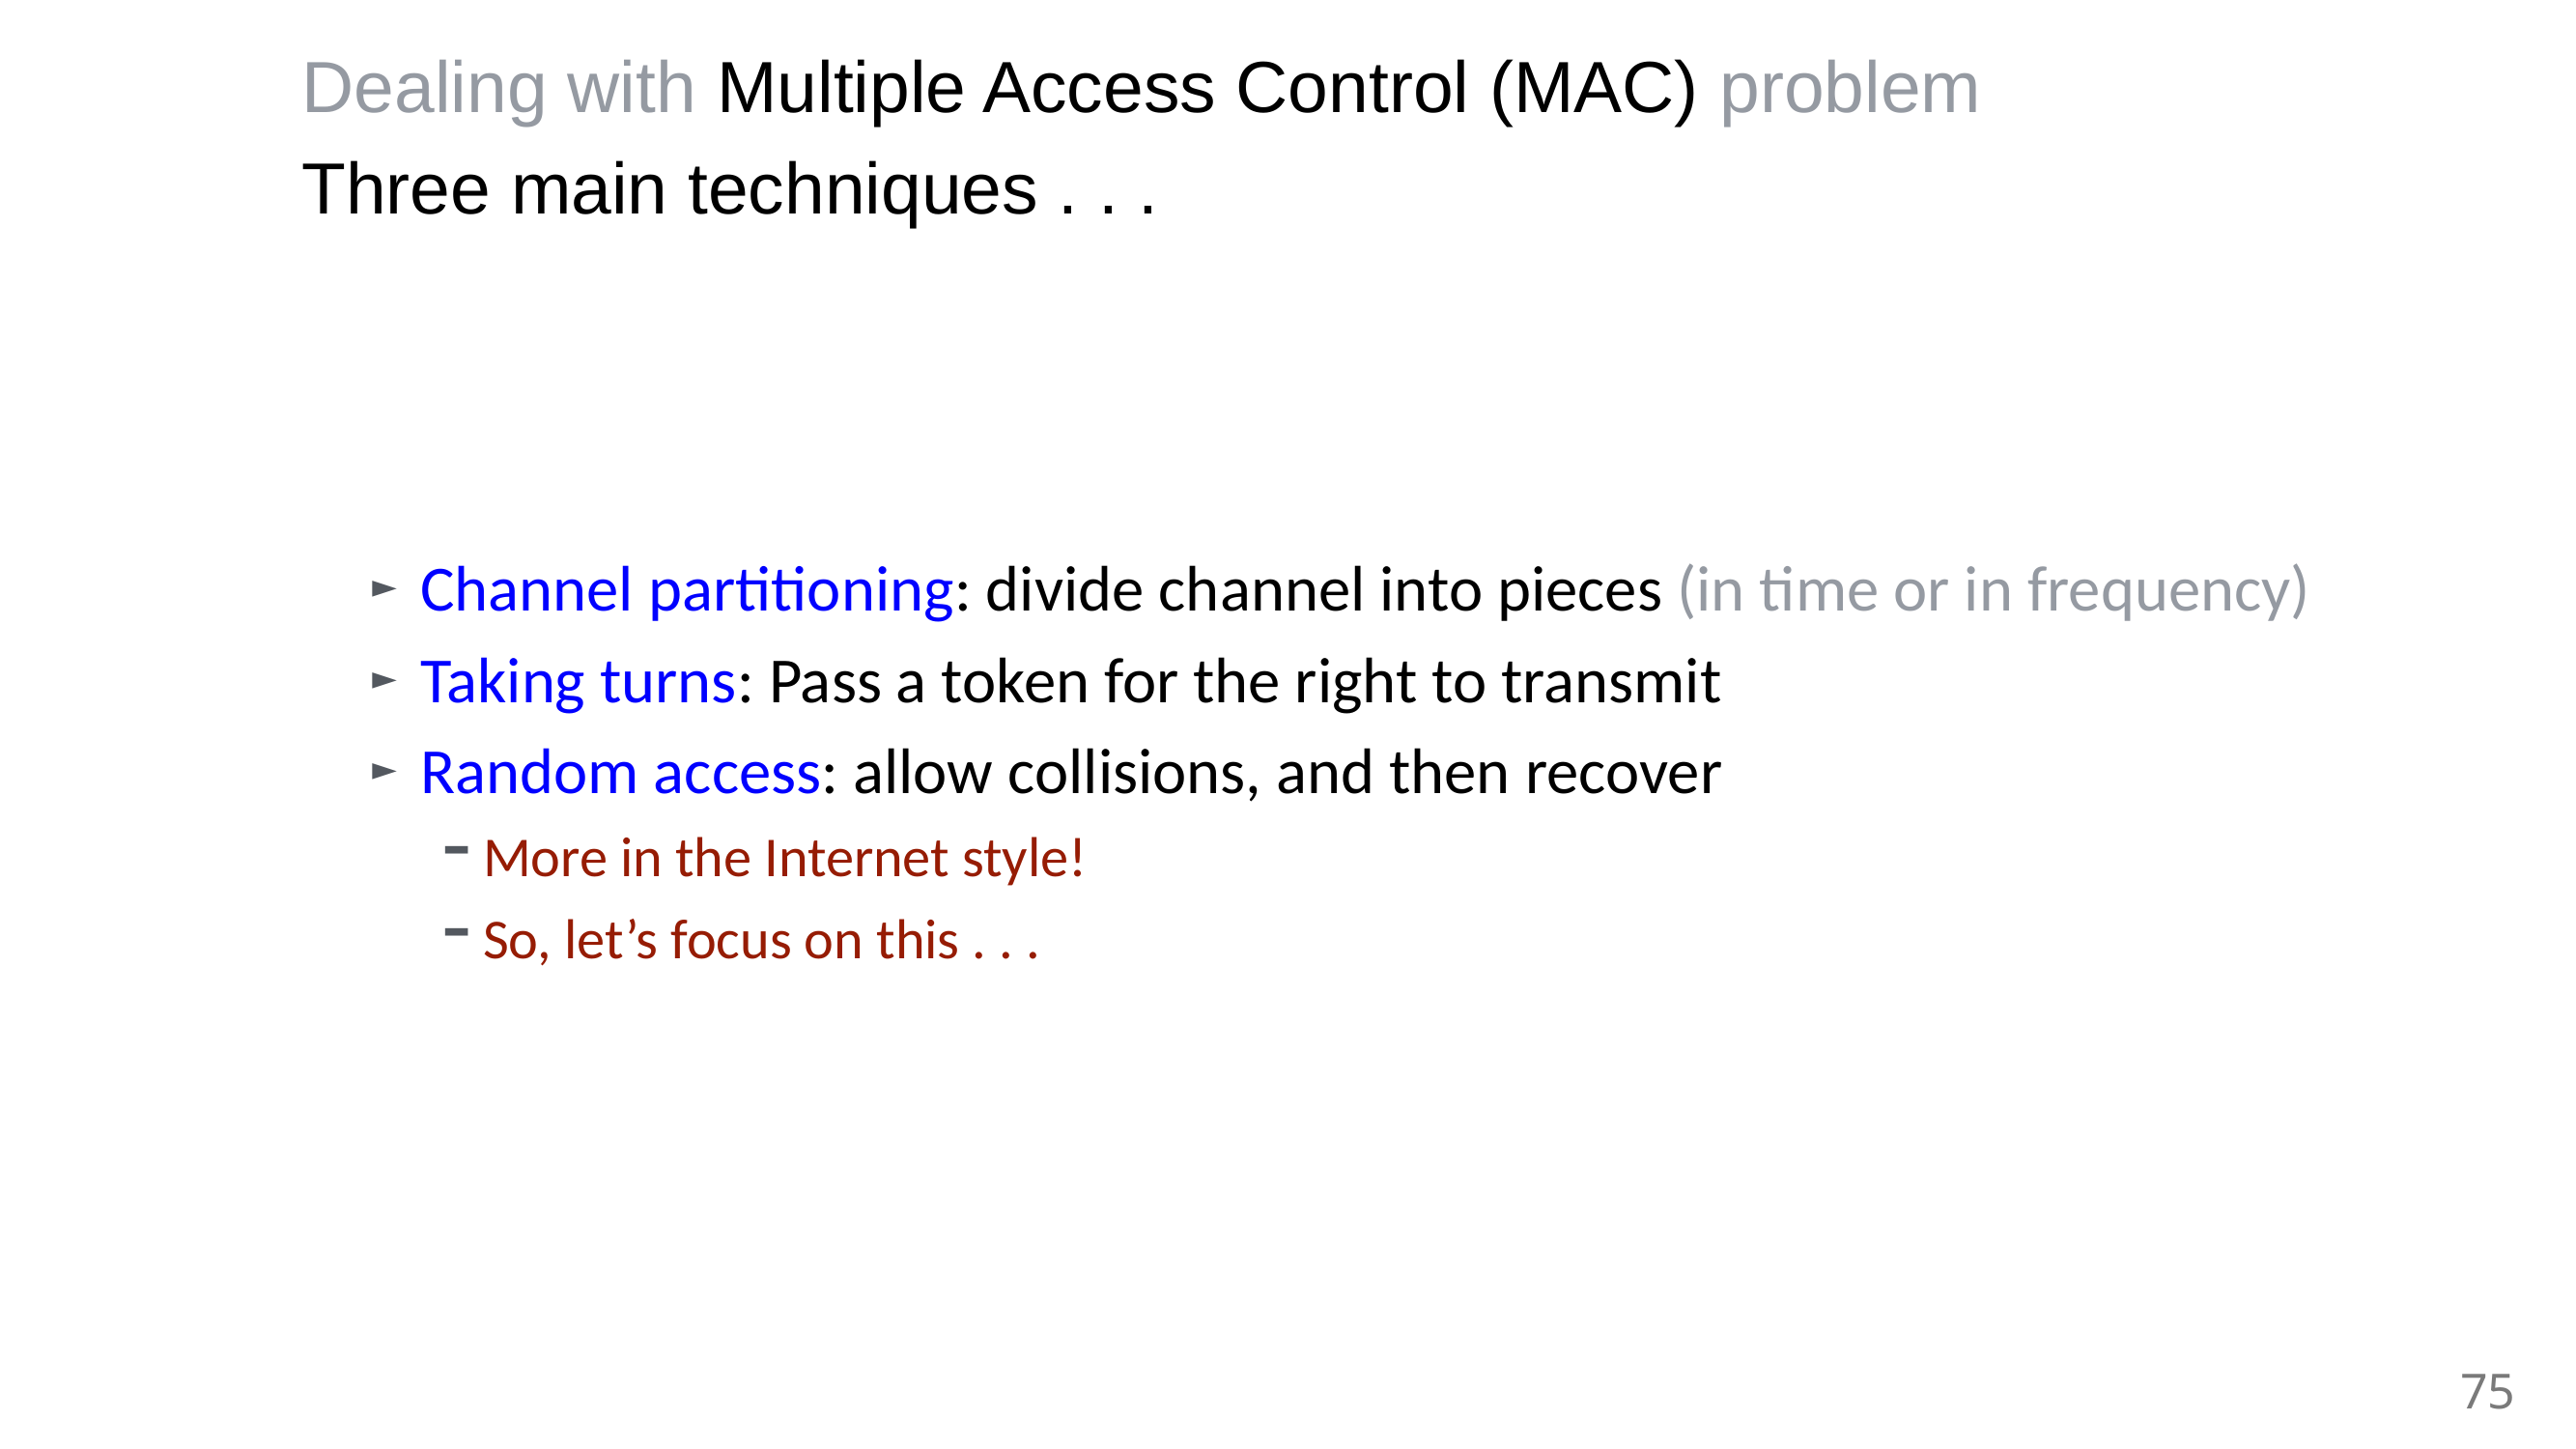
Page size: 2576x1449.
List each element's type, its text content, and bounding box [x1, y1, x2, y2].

list Channel partitioning: divide channel into pieces (in time or in frequency) Taking turns: Pass a token for the right to transmit Random access: allow collisions, and then recover More in the Internet style! So, let’s focus on this . . . [250, 347, 2325, 1261]
list Dealing with Multiple Access Control (MAC) problem Three main techniques . . . [250, 0, 2325, 270]
slide_number 75 [2453, 1359, 2522, 1434]
